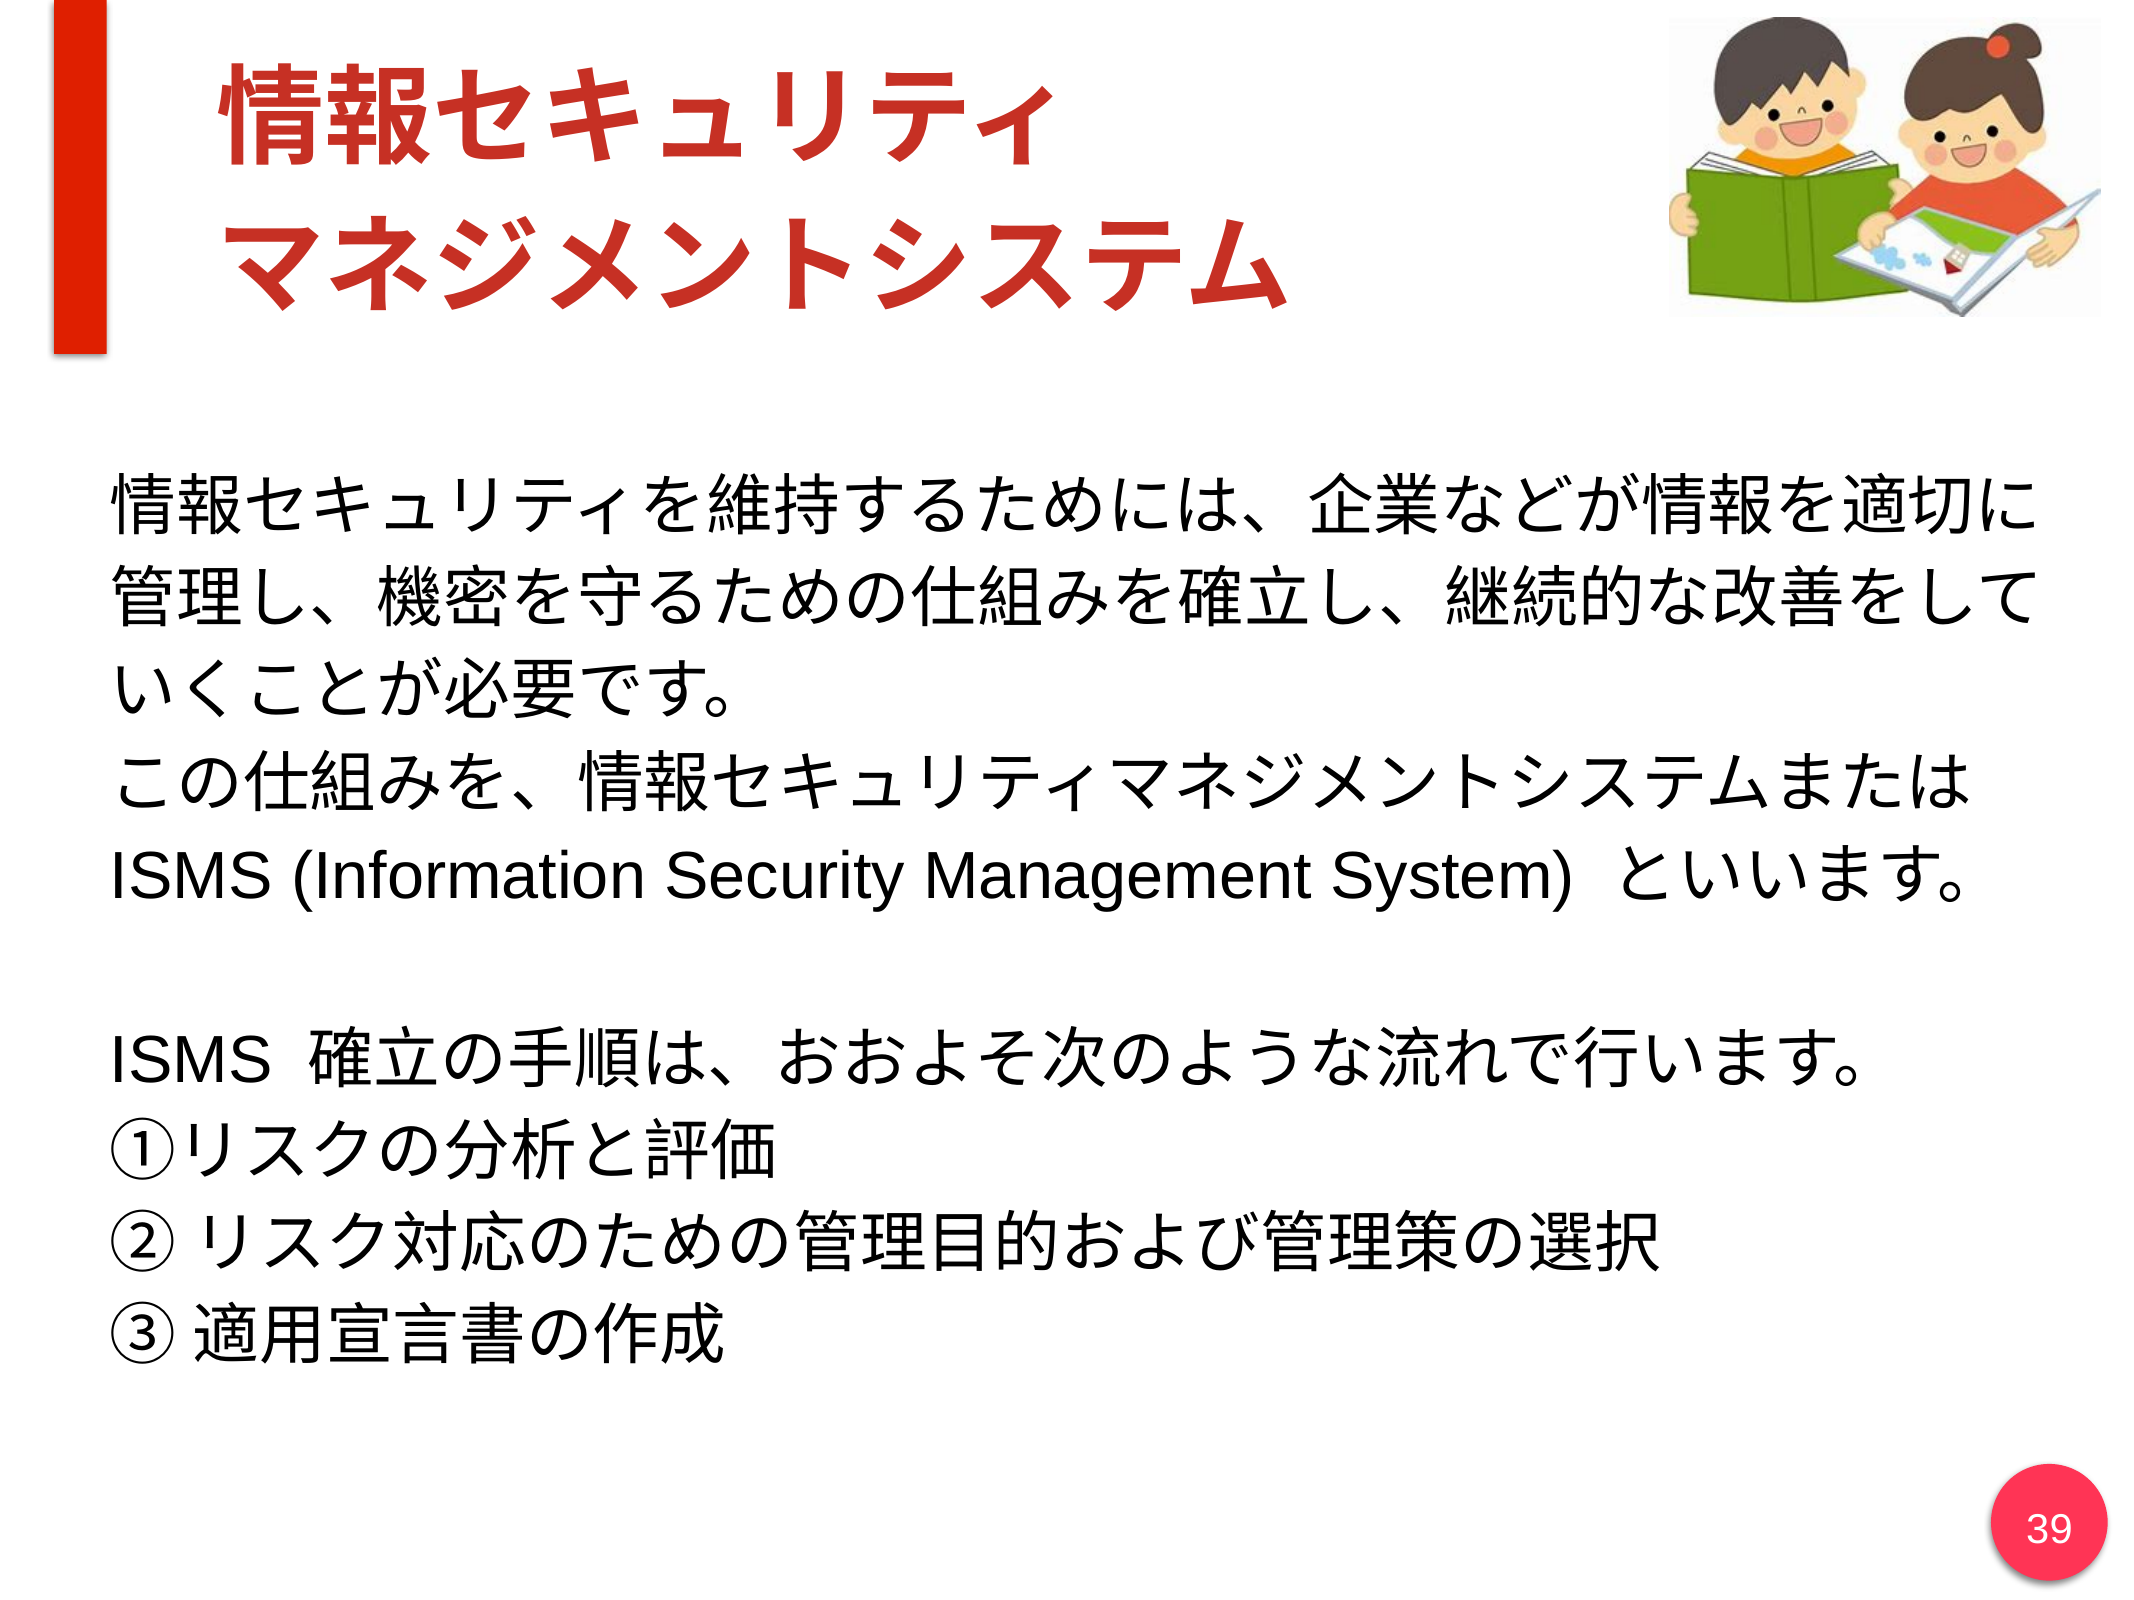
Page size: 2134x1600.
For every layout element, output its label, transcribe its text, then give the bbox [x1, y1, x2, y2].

text_box 情報セキュリティを維持するためには、企業などが情報を適切に 管理し、機密を守るための仕組みを確立し、継続的な改善をして いくことが必要です。 この仕組みを、情報セキュリティマネジメントシステムまたは ISMS (Information Security Management System) といいます。 ISMS 確立の手順は、おおよそ次のような流れで行います。 ①リスクの分析と評価 ②リスク対応のための管理目的および管理策の選択 ③適用宣言書の作成 [101, 362, 2134, 1473]
slide_number 39 [2012, 1493, 2087, 1600]
picture [1669, 16, 2101, 317]
title 情報セキュリティ マネジメントシステム [208, 18, 2030, 336]
